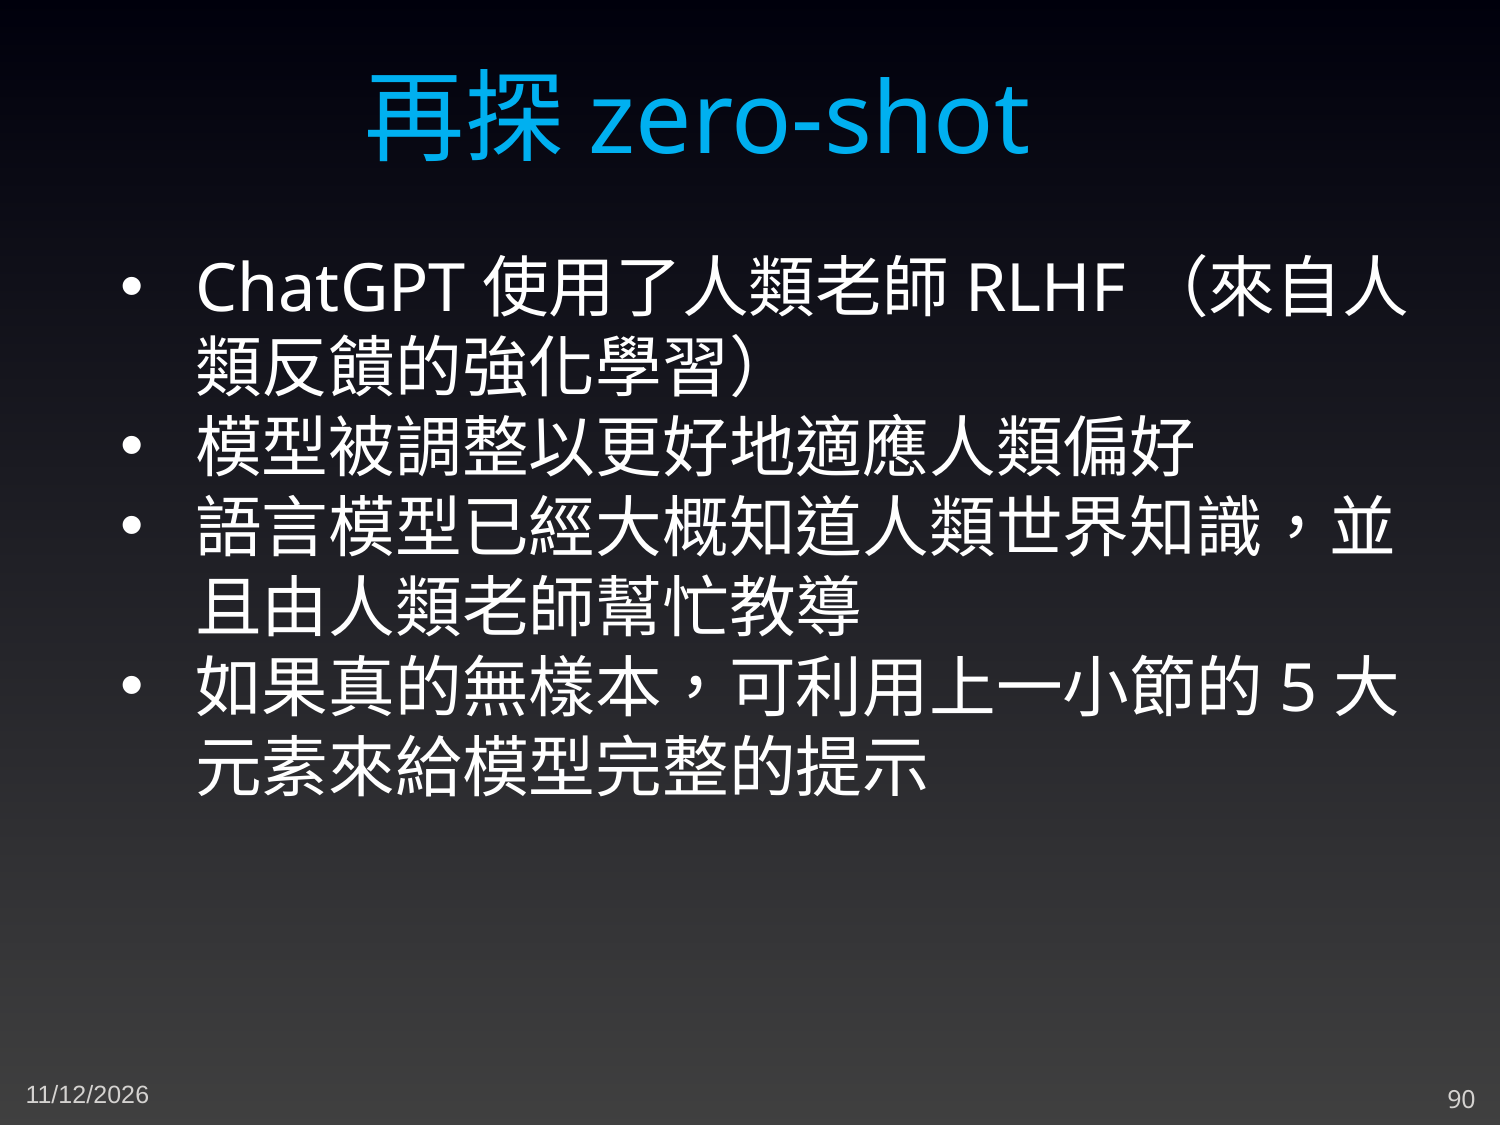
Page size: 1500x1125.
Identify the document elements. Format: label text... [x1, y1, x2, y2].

text_box 再探zero-shot [349, 26, 1311, 189]
slide_number 90 [1340, 1075, 1491, 1117]
text_box ChatGPT使用了人類老師RLHF（來自人類反饋的強化學習） 模型被調整以更好地適應人類偏好 語言模型已經大概知道人類世界知識，並且由人類老師幫忙教導 如果真的無樣本，可利用上一小節的5大元素來給模型完整的提示 [105, 237, 1456, 812]
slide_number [10, 1075, 411, 1117]
